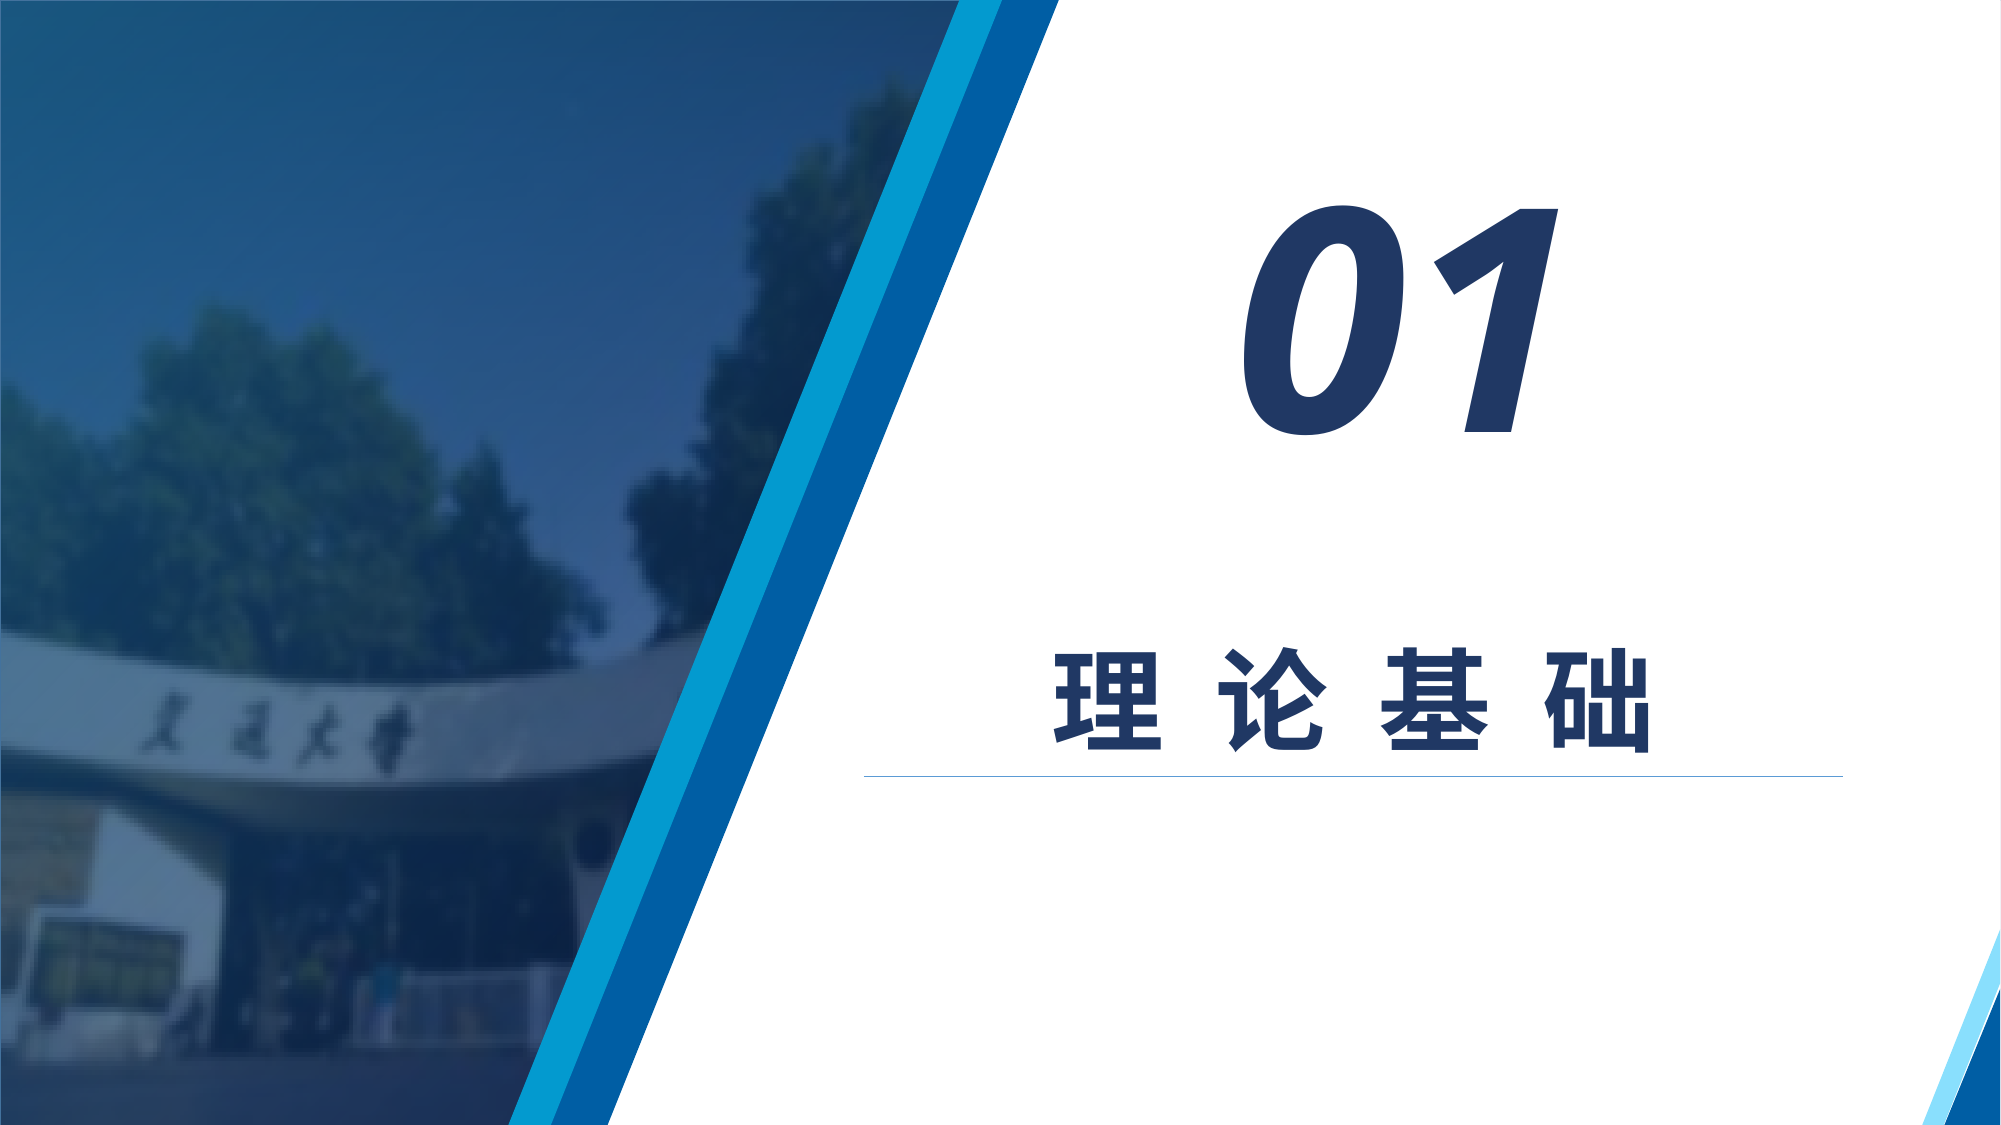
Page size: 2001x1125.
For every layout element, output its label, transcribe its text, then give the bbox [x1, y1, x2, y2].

text_box 理 论 基 础 [863, 638, 1843, 775]
text_box 01 [1219, 155, 1669, 508]
